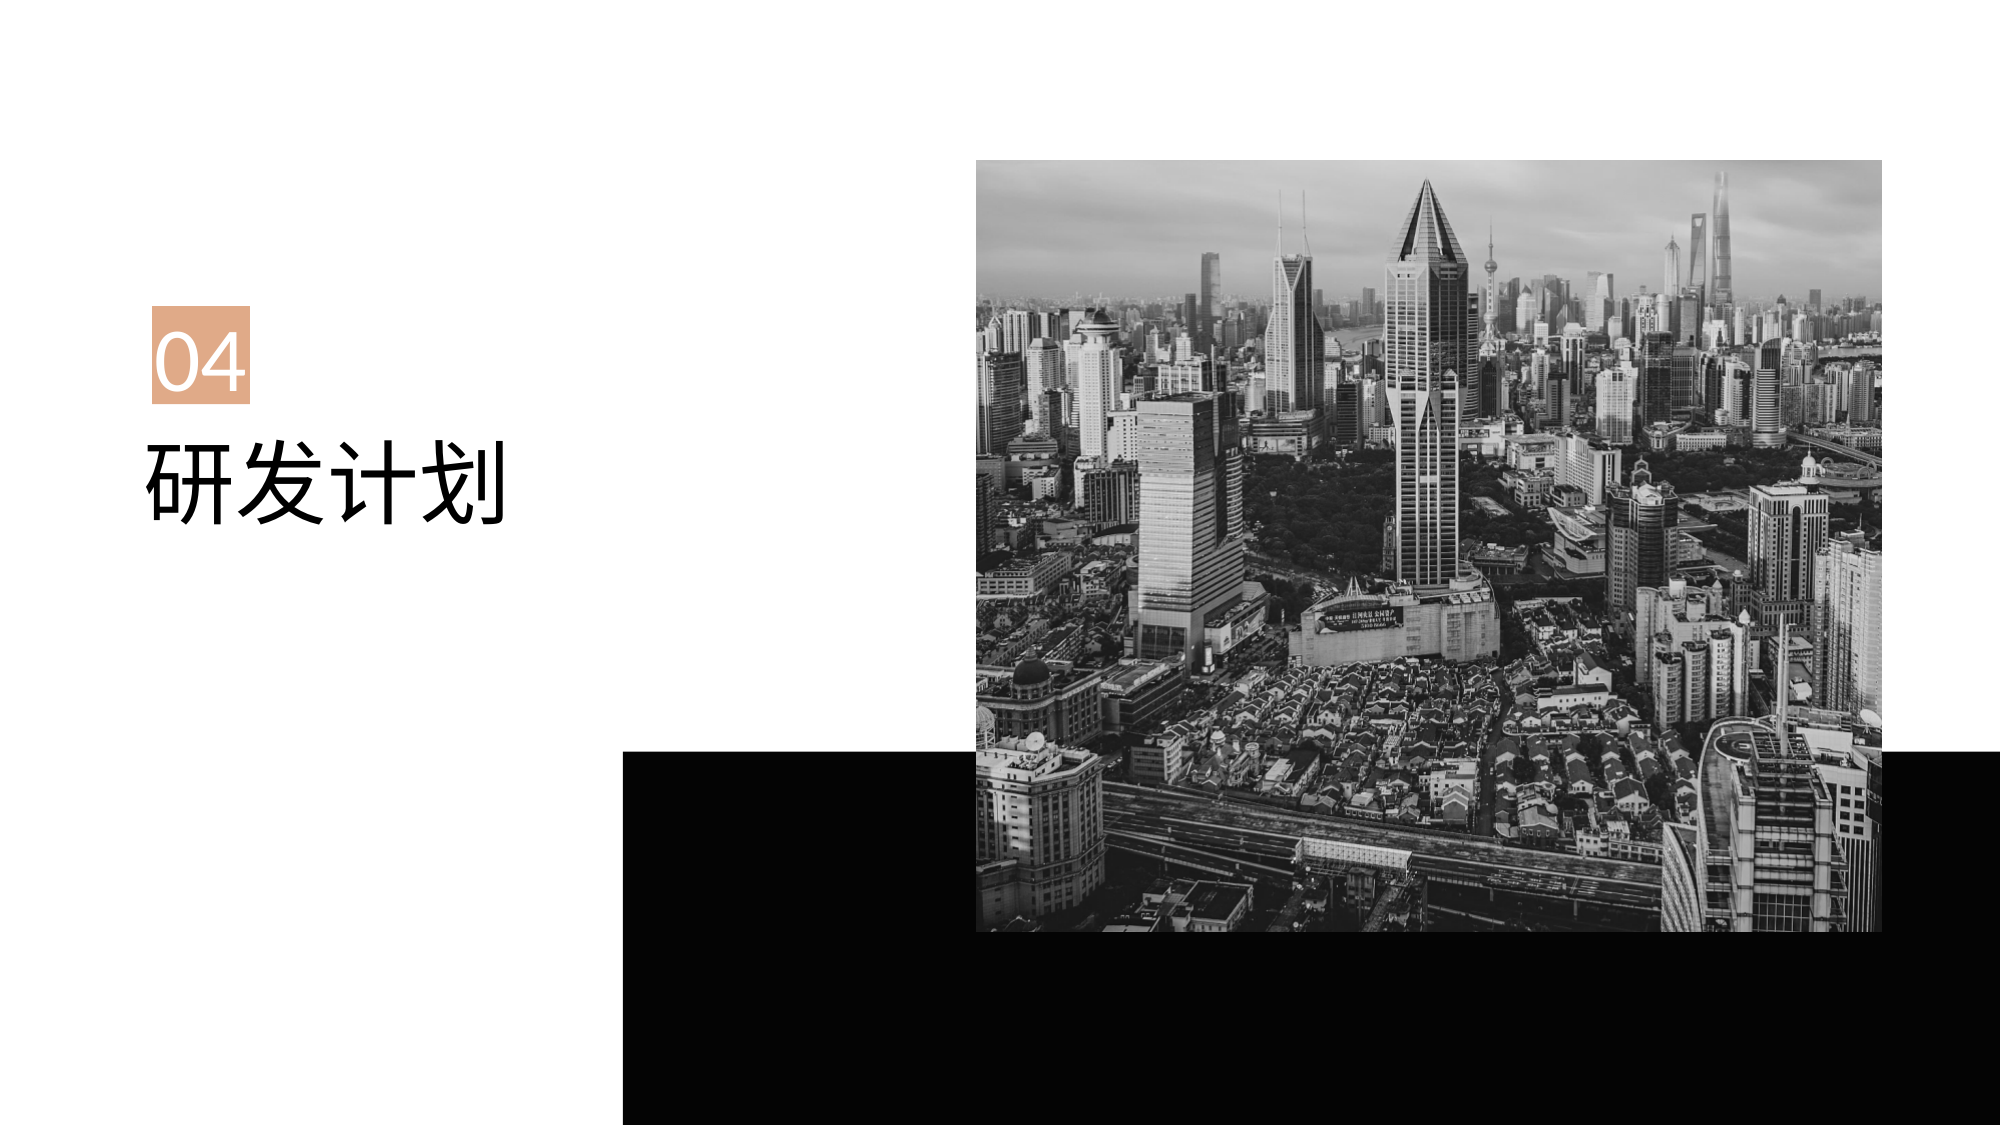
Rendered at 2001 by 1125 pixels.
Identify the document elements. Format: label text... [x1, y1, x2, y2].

picture [976, 159, 1882, 932]
text_box 研发计划 [129, 418, 642, 543]
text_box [118, 291, 284, 419]
text_box [621, 750, 2000, 1125]
